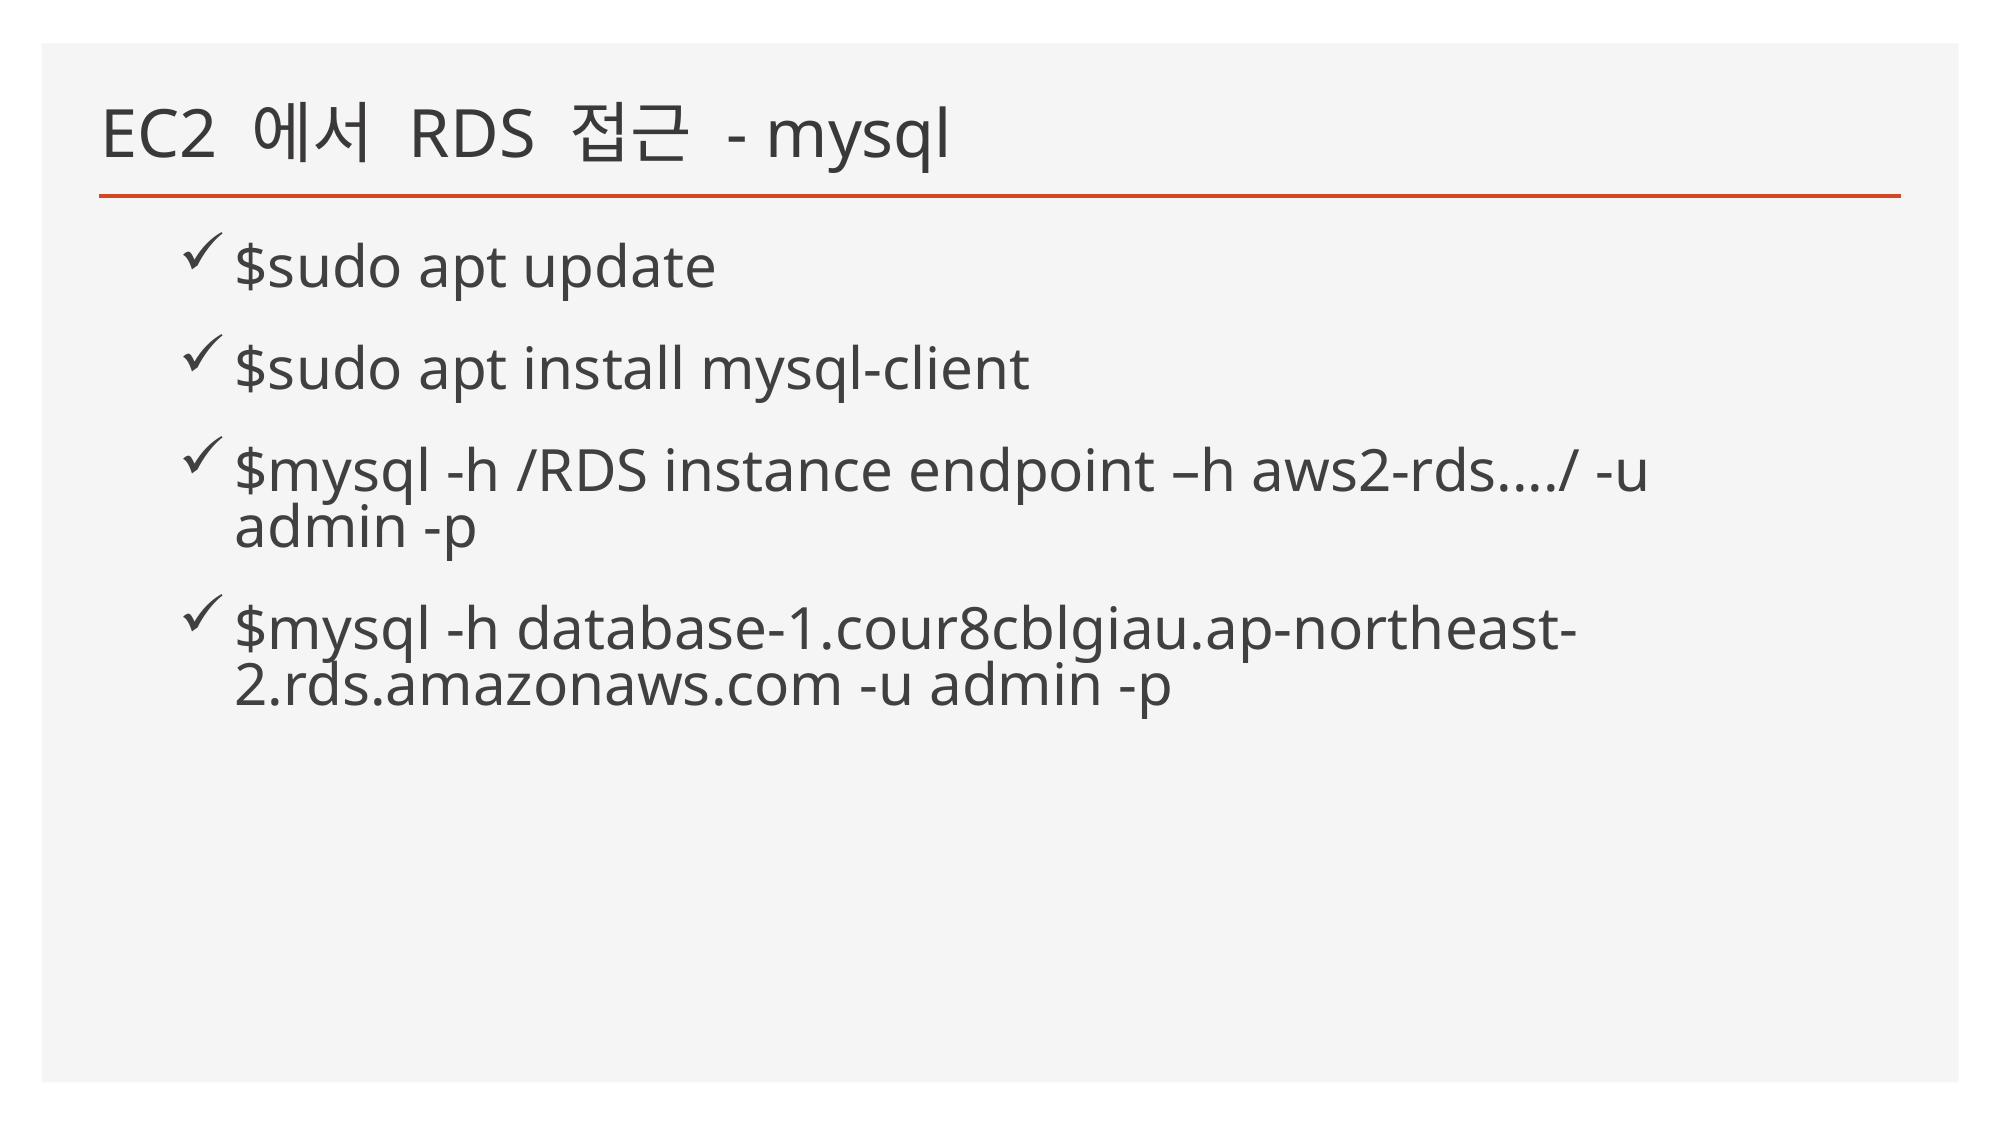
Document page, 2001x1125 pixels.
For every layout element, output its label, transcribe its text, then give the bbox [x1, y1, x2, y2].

title EC2 에서 RDS 접근 - mysql [85, 73, 1214, 179]
list $sudo apt update $sudo apt install mysql-client $mysql -h /RDS instance endpoint –h aws2-rds..../ -u admin -p $mysql -h database-1.cour8cblgiau.ap-northeast-2.rds.amazonaws.com -u admin -p [88, 235, 1714, 942]
